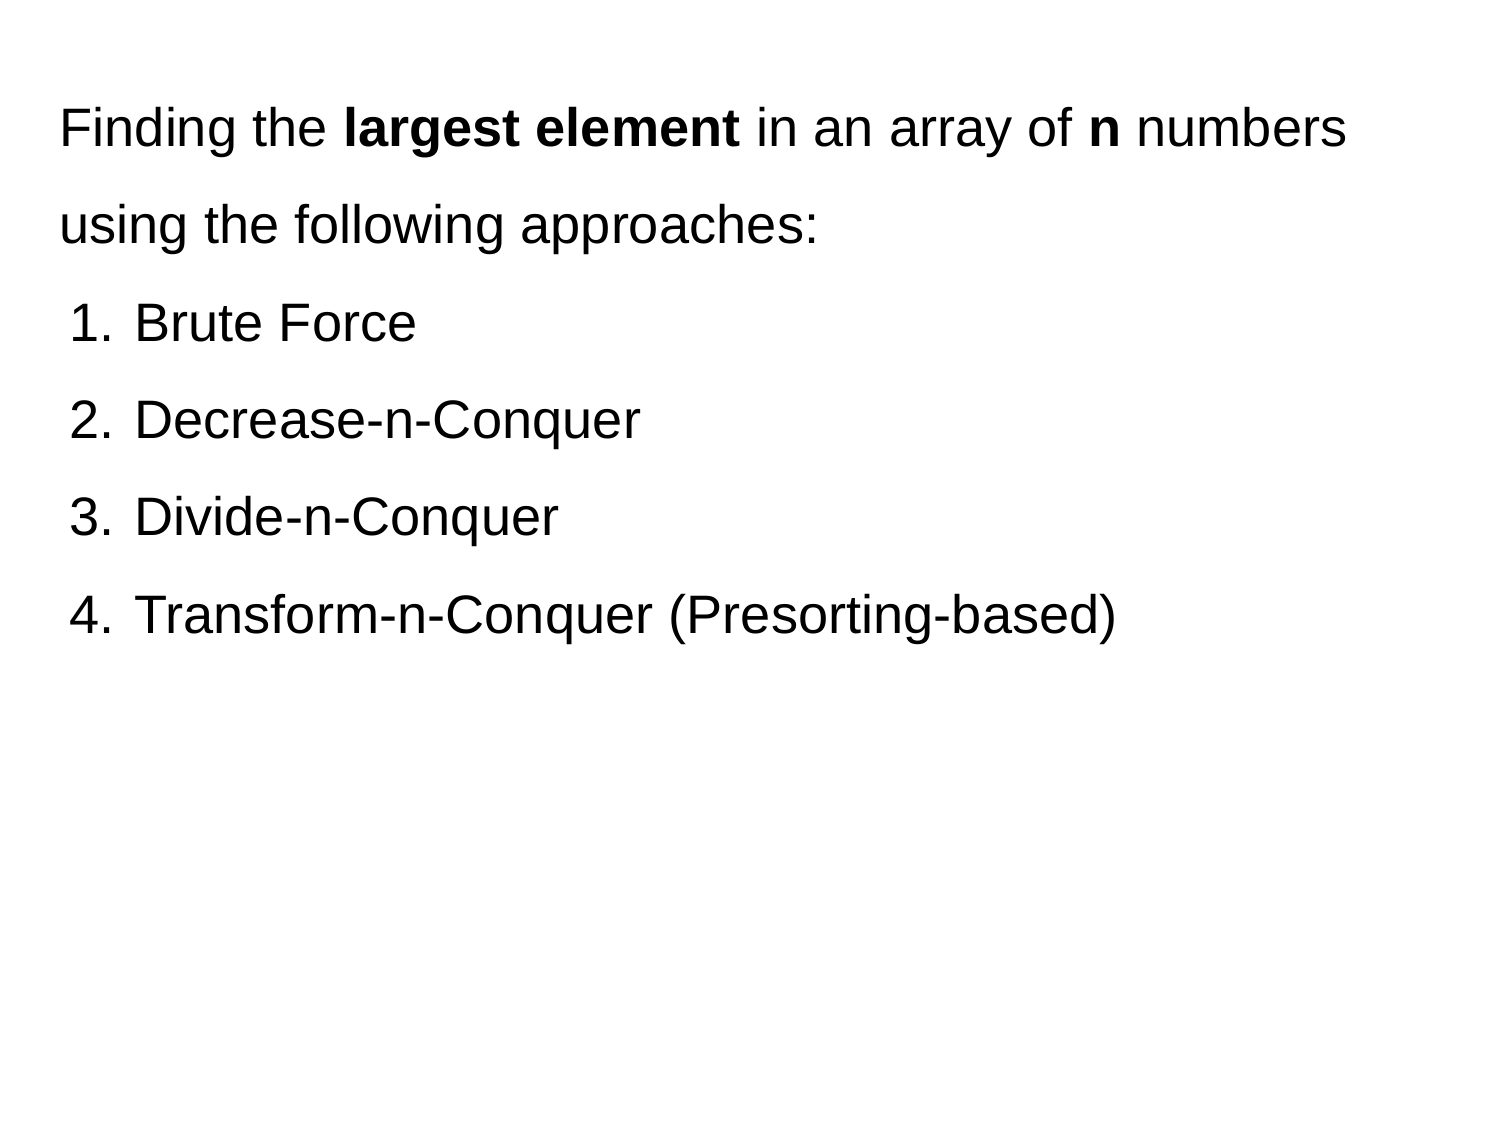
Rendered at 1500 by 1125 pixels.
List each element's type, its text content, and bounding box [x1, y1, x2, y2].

text_box Finding the largest element in an array of n numbers using the following approaches: Brute Force Decrease-n-Conquer Divide-n-Conquer Transform-n-Conquer (Presorting-based) [44, 44, 1455, 1018]
